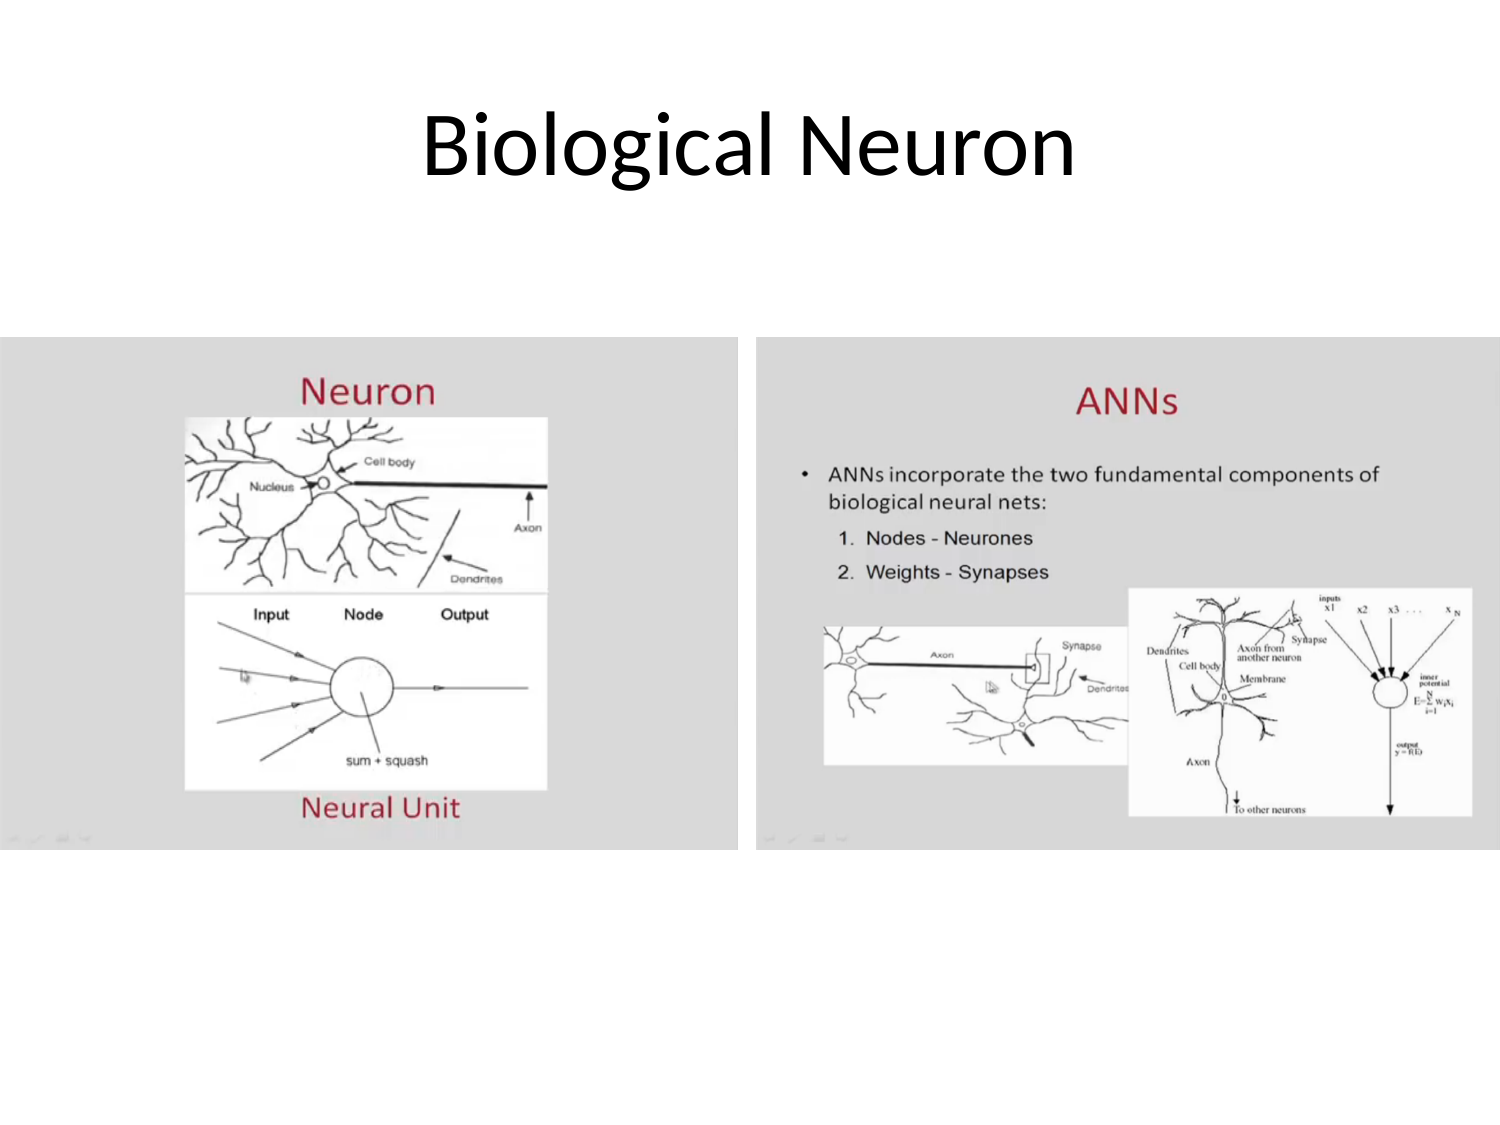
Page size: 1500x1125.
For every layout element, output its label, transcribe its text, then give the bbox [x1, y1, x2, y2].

title Biological Neuron [75, 45, 1425, 233]
picture [756, 337, 1500, 851]
picture [0, 337, 738, 851]
